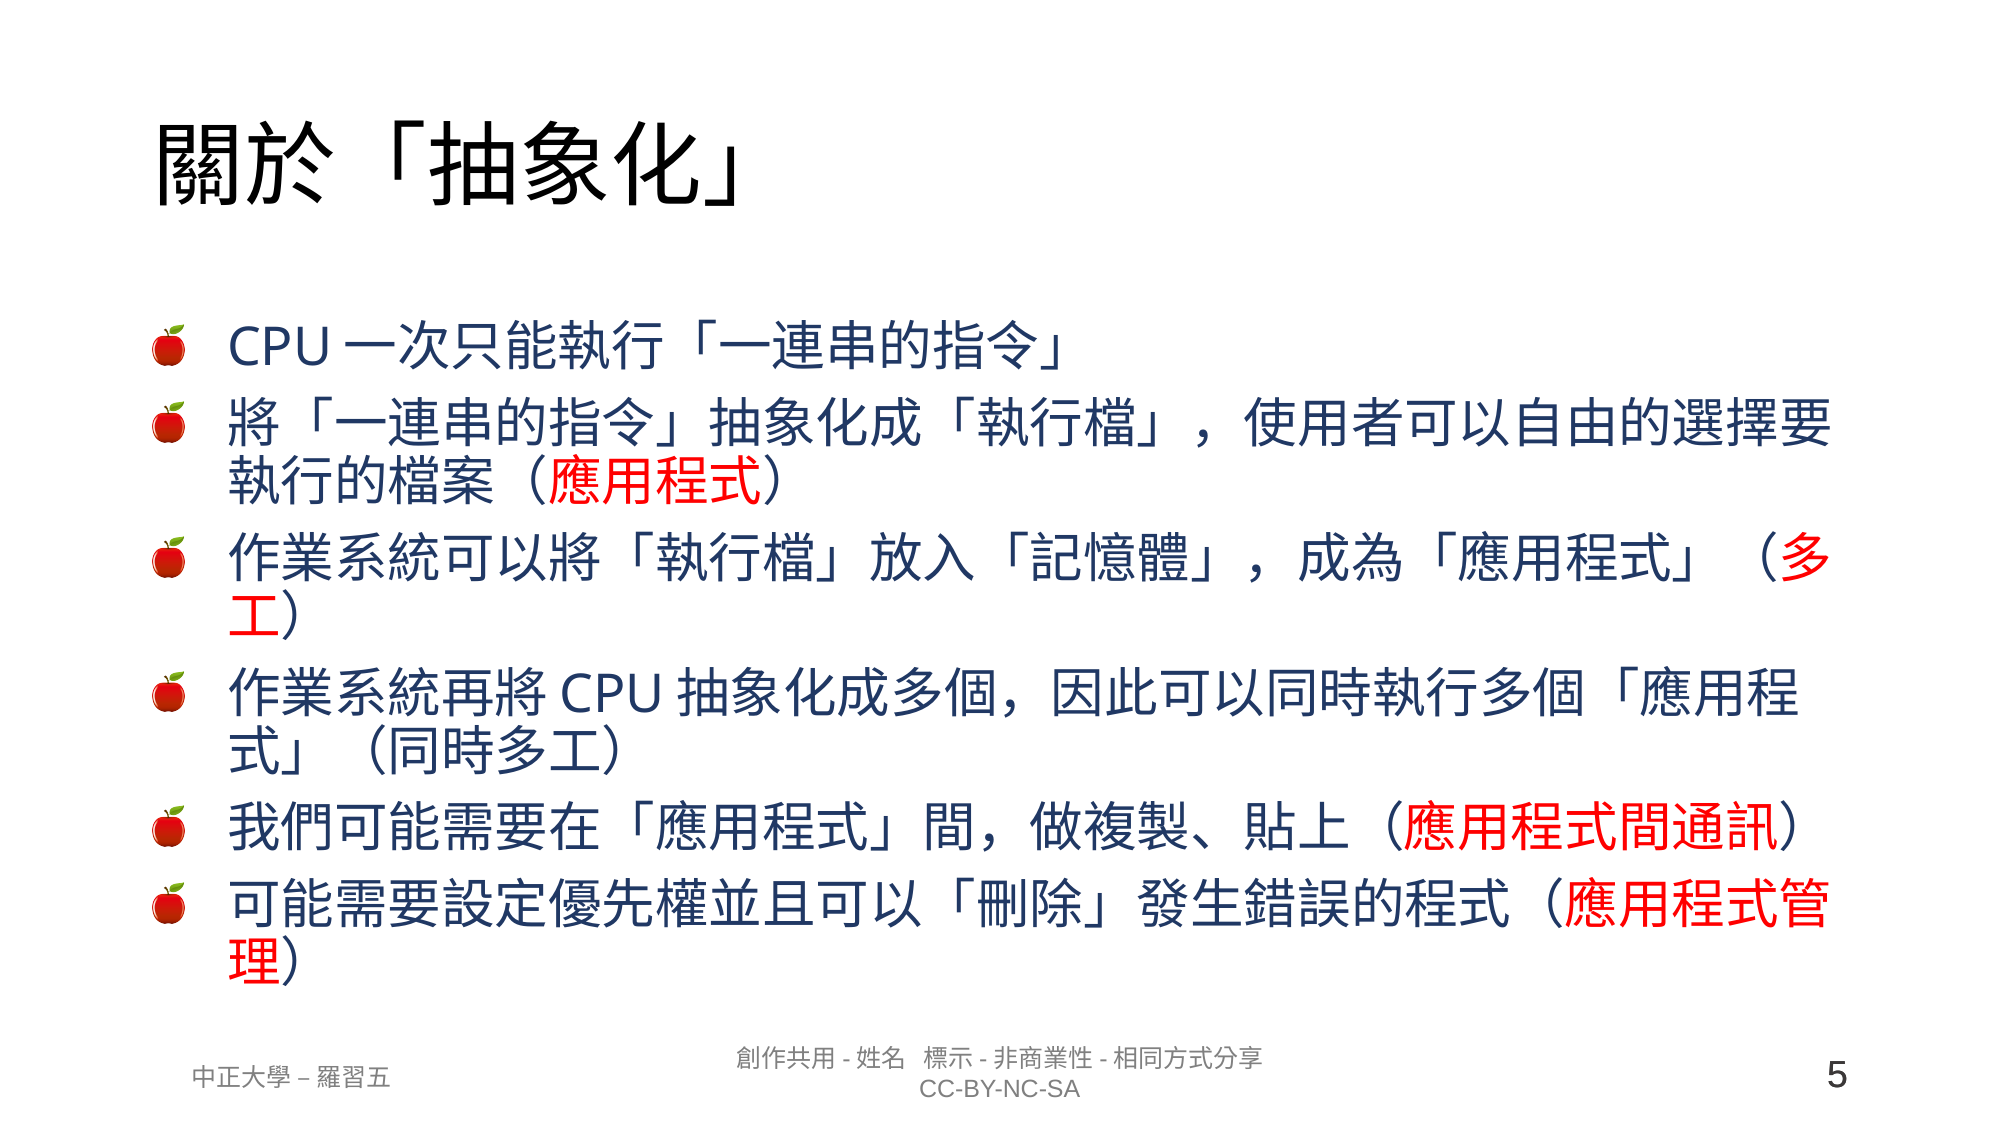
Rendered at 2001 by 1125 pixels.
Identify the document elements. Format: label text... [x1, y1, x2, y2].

picture [152, 882, 194, 924]
picture [152, 805, 194, 847]
title 關於「抽象化」 [137, 59, 1863, 278]
picture [152, 536, 194, 578]
picture [152, 671, 194, 712]
picture [152, 401, 194, 443]
picture [152, 324, 194, 366]
list CPU一次只能執行「一連串的指令」 將「一連串的指令」抽象化成「執行檔」，使用者可以自由的選擇要執行的檔案（應用程式） 作業系統可以將「執行檔」放入「記憶體」，成為「應用程式」（多工） 作業系統再將CPU抽象化成多個，因此可以同時執行多個「應用程式」（同時多工） 我們可能需要在「應用程式」間，做複製、貼上（應用程式間通訊） 可能需要設定優先權並且可以「刪除」發生錯誤的程式（應用程式管理） [137, 299, 1863, 1014]
